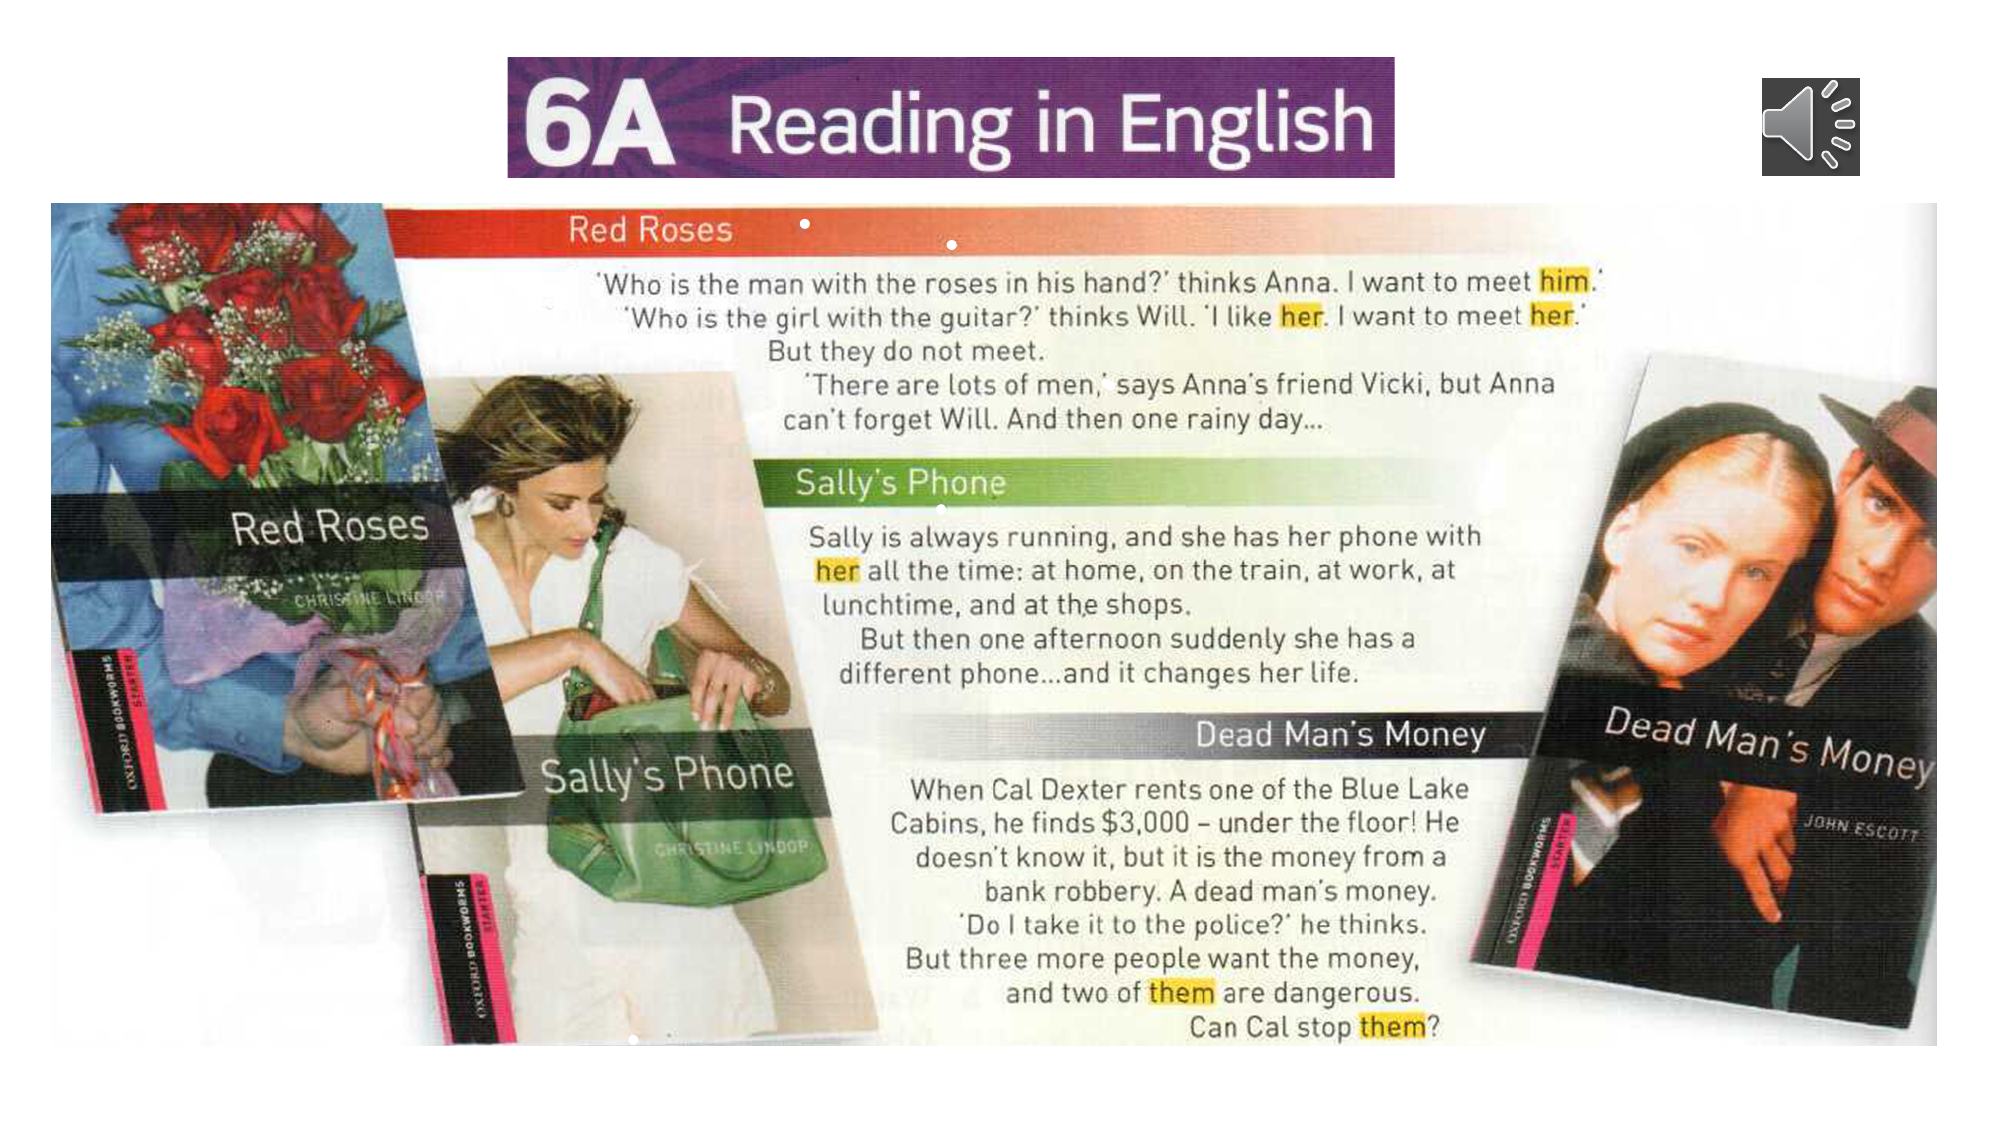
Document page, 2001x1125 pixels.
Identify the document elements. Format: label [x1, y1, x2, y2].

picture [507, 57, 1395, 178]
picture [51, 203, 1937, 1046]
picture [1760, 76, 1862, 178]
